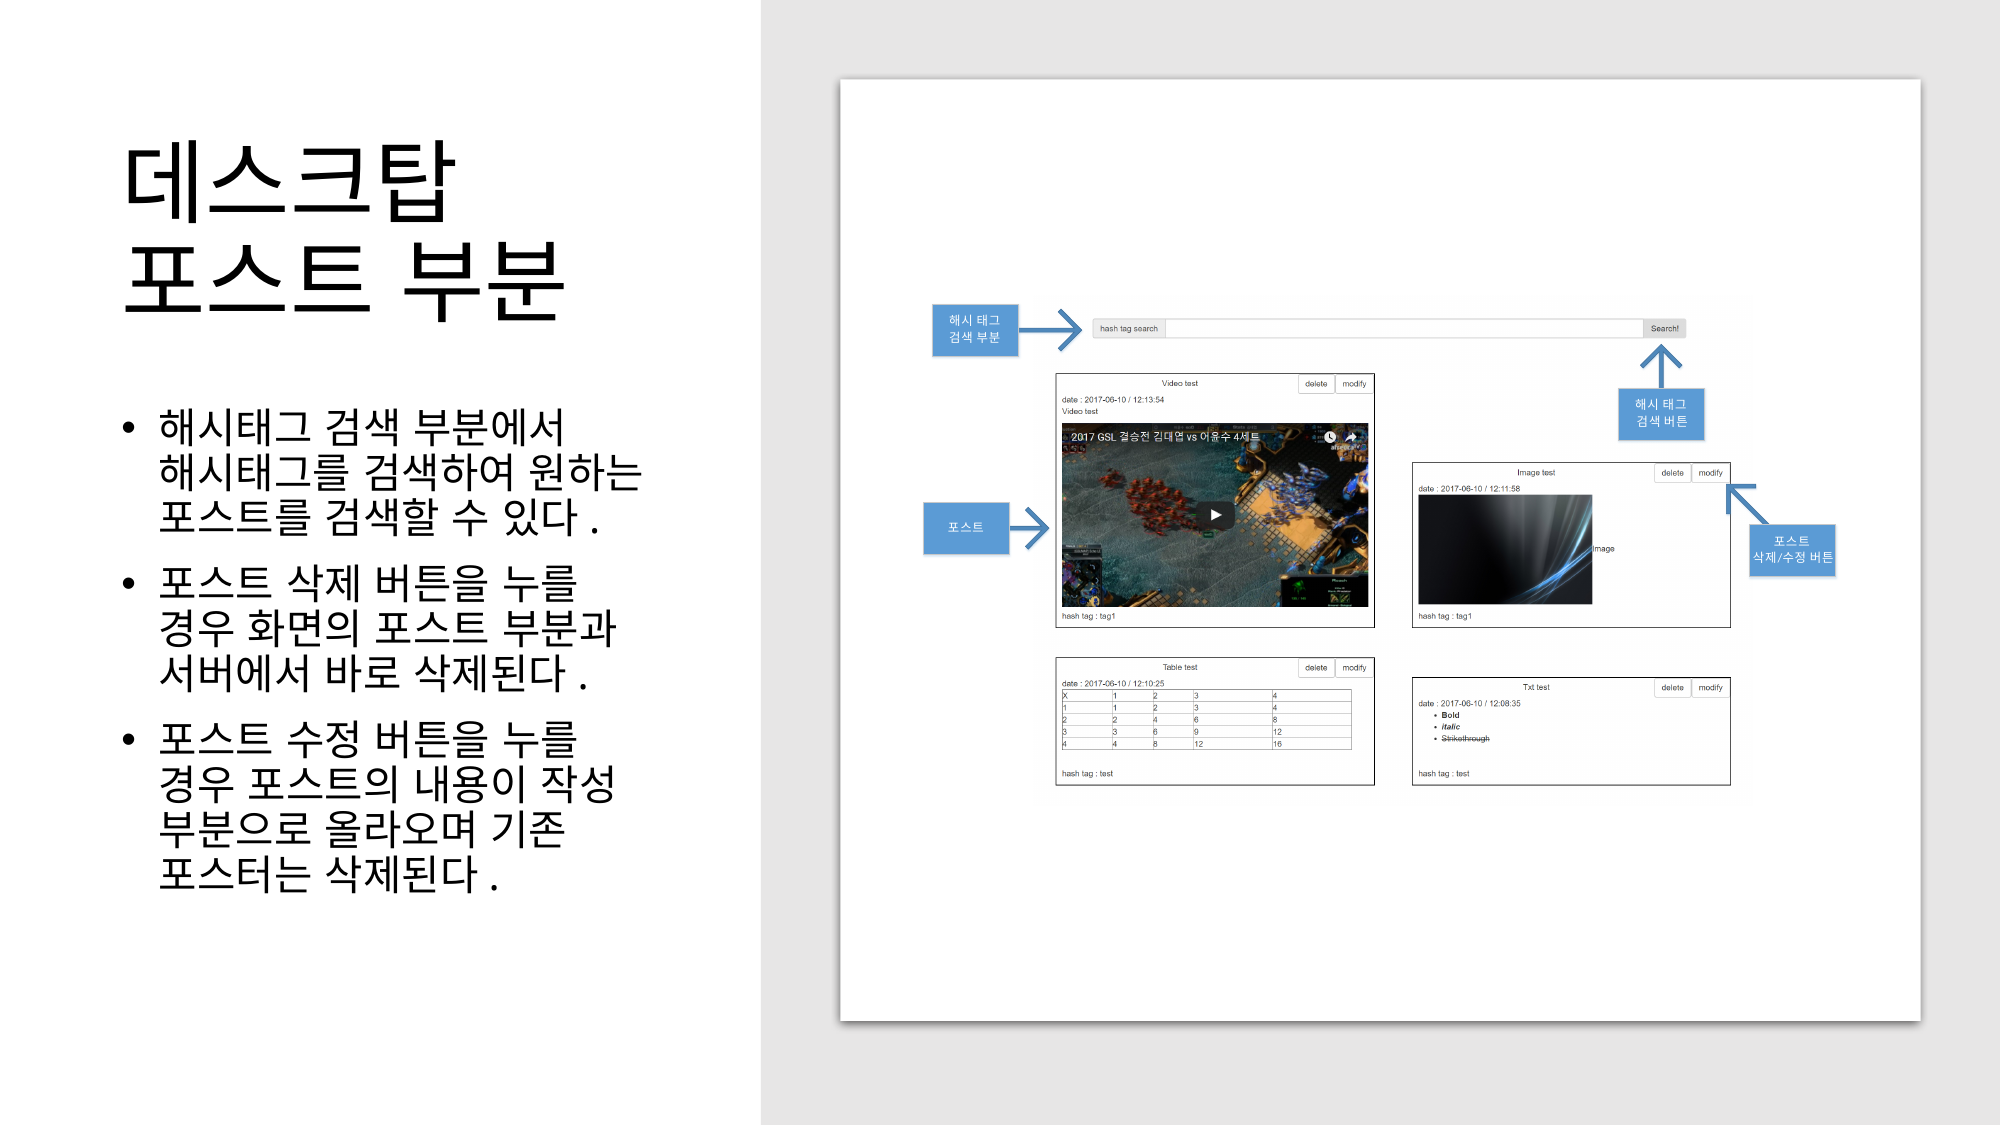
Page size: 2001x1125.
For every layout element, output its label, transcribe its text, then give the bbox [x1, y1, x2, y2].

picture [919, 294, 1842, 806]
text_box [839, 78, 1922, 1022]
title 데스크탑 포스트 부분 [106, 103, 682, 370]
list 해시태그 검색 부분에서 해시태그를 검색하여 원하는 포스트를 검색할 수 있다. 포스트 삭제 버튼을 누를 경우 화면의 포스트 부분과 서버에서 바로 삭제된다. 포스트 수정 버튼을 누를 경우 포스트의 내용이 작성 부분으로 올라오며 기존 포스터는 삭제된다. [106, 399, 682, 1021]
text_box [760, 0, 2000, 1125]
